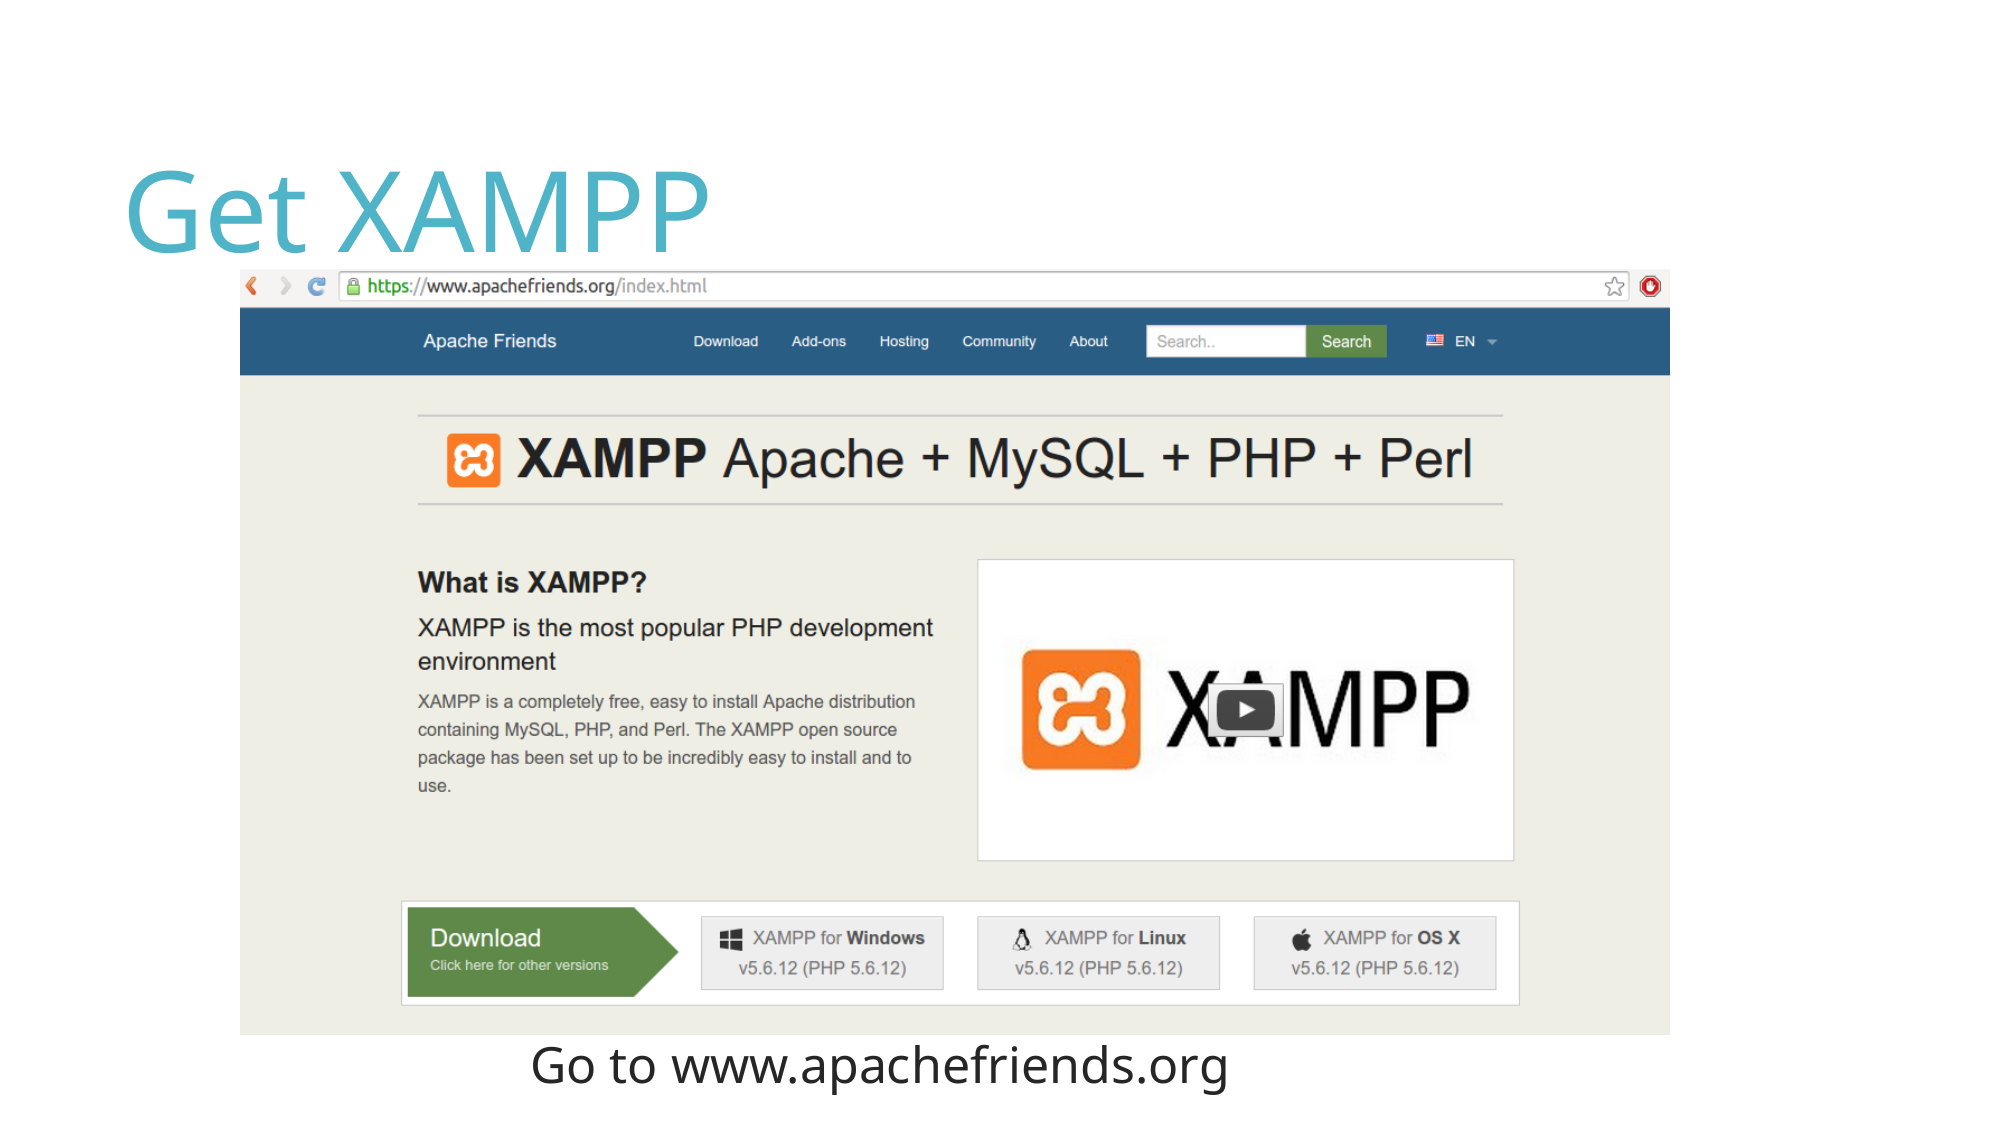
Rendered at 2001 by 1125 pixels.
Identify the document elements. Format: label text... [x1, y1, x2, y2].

picture [239, 269, 1670, 1036]
text_box Go to www.apachefriends.org [479, 1043, 1479, 1125]
text_box Get XAMPP [107, 81, 1875, 354]
